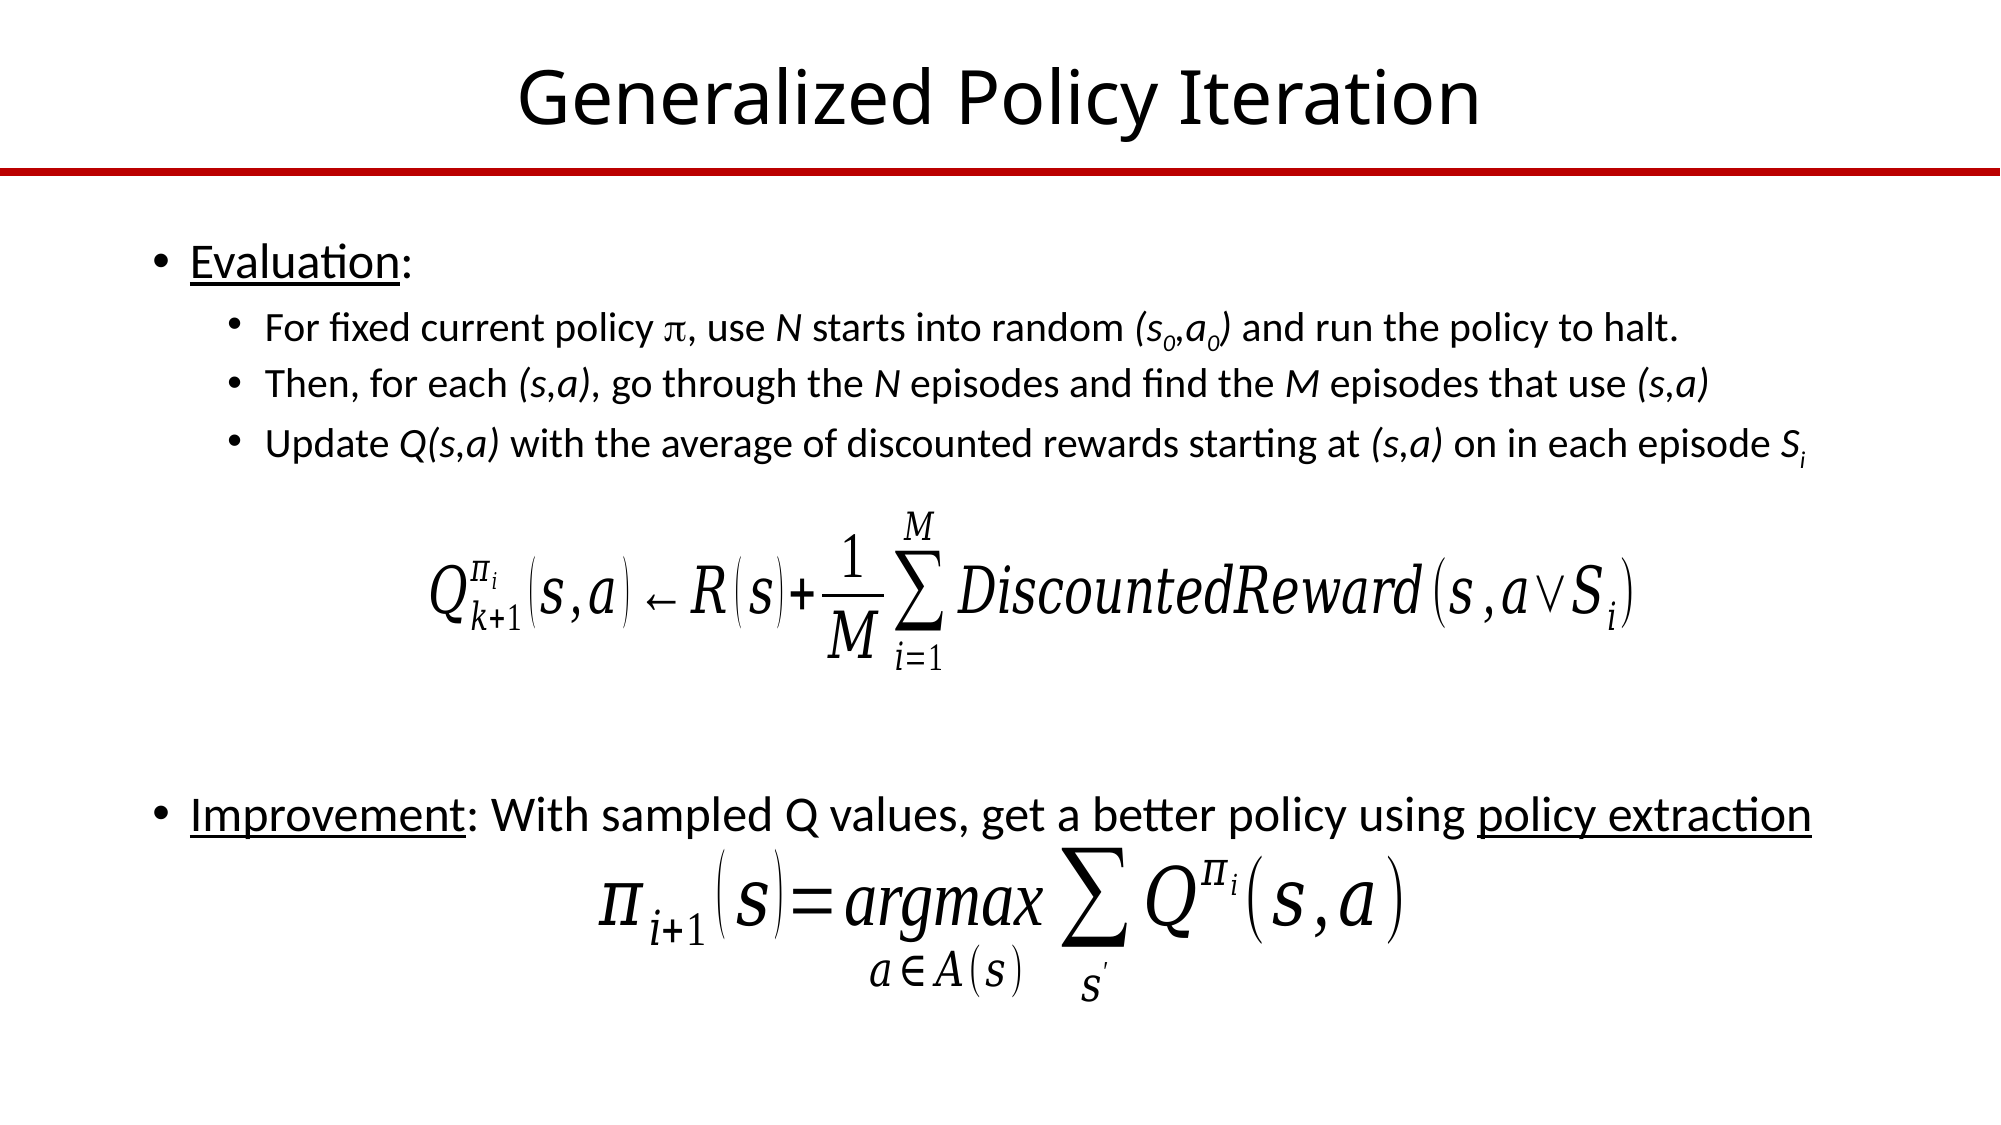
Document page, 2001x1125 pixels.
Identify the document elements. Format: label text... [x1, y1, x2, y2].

list Evaluation: For fixed current policy , use N starts into random (s0,a0) and run the policy to halt. Then, for each (s,a), go through the N episodes and find the M episodes that use (s,a) Update Q(s,a) with the average of discounted rewards starting at (s,a) on in each episode Si Improvement: With sampled Q values, get a better policy using policy extraction [137, 228, 1863, 1024]
title Generalized Policy Iteration [137, 50, 1863, 150]
